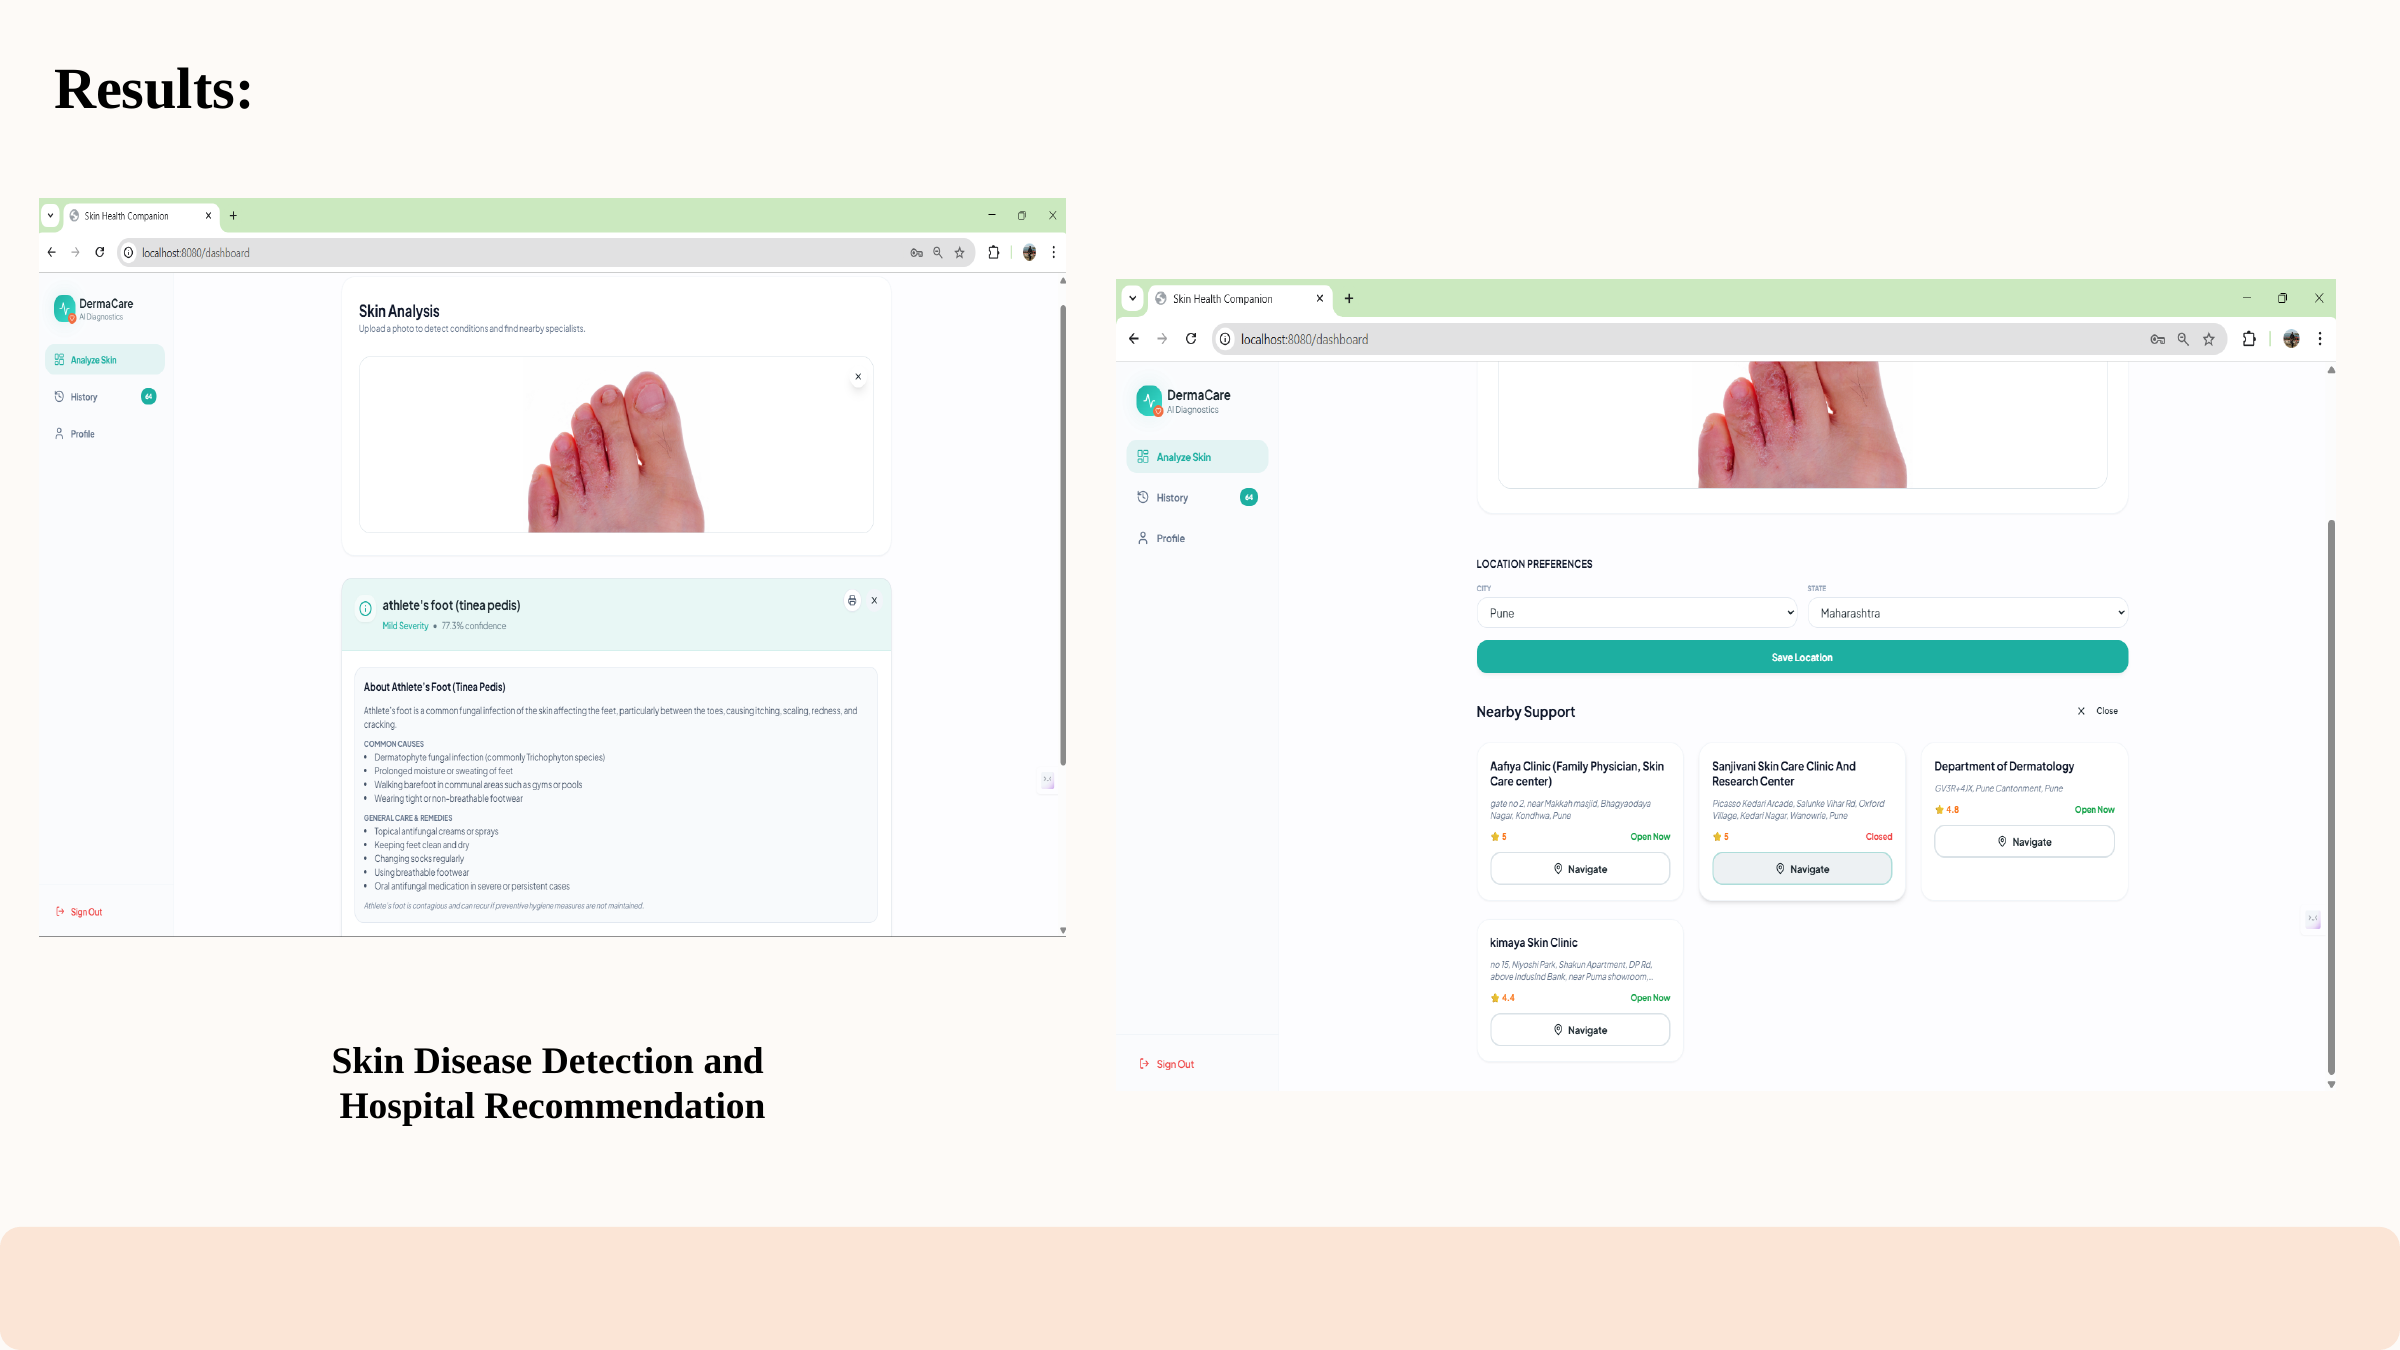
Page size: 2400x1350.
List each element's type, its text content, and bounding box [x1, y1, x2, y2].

picture [39, 198, 1066, 937]
text_box Results: [39, 42, 641, 128]
text_box Skin Disease Detection and Hospital Recommendation [316, 1028, 789, 1134]
text_box [0, 1226, 2400, 1350]
picture [1116, 279, 2336, 1092]
